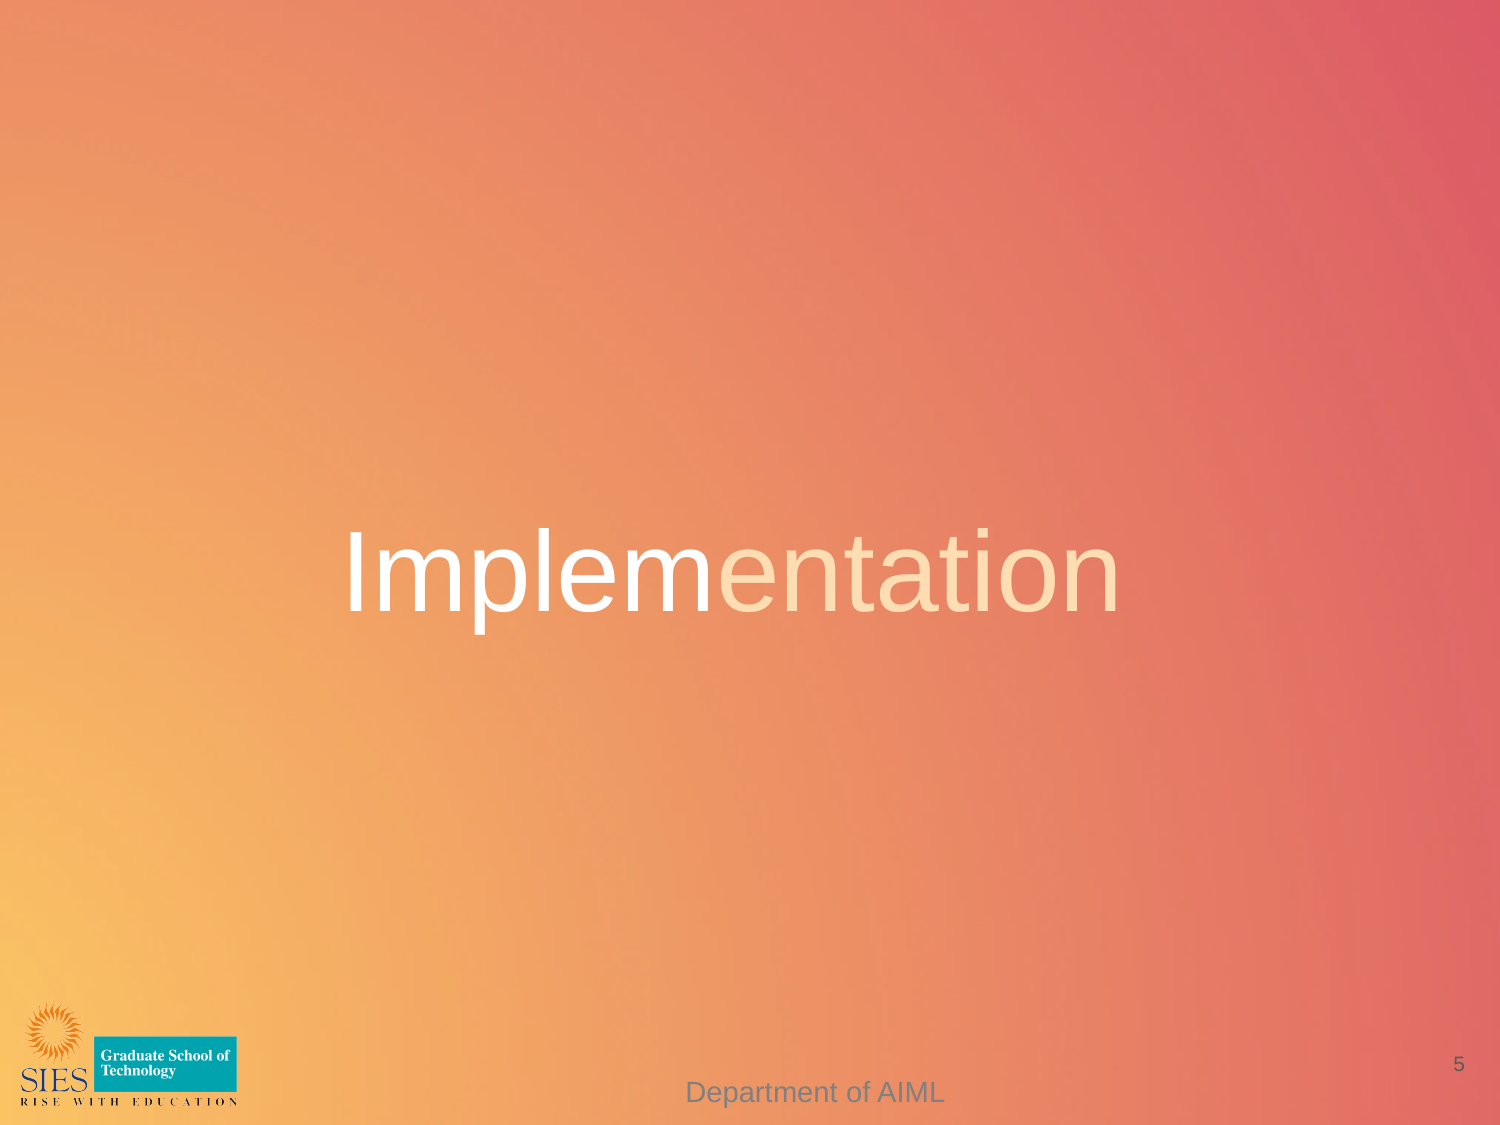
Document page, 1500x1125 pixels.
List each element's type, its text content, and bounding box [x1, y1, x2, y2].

picture [20, 998, 237, 1106]
slide_number 5 [1389, 1019, 1480, 1106]
title Implementation [325, 482, 1175, 608]
